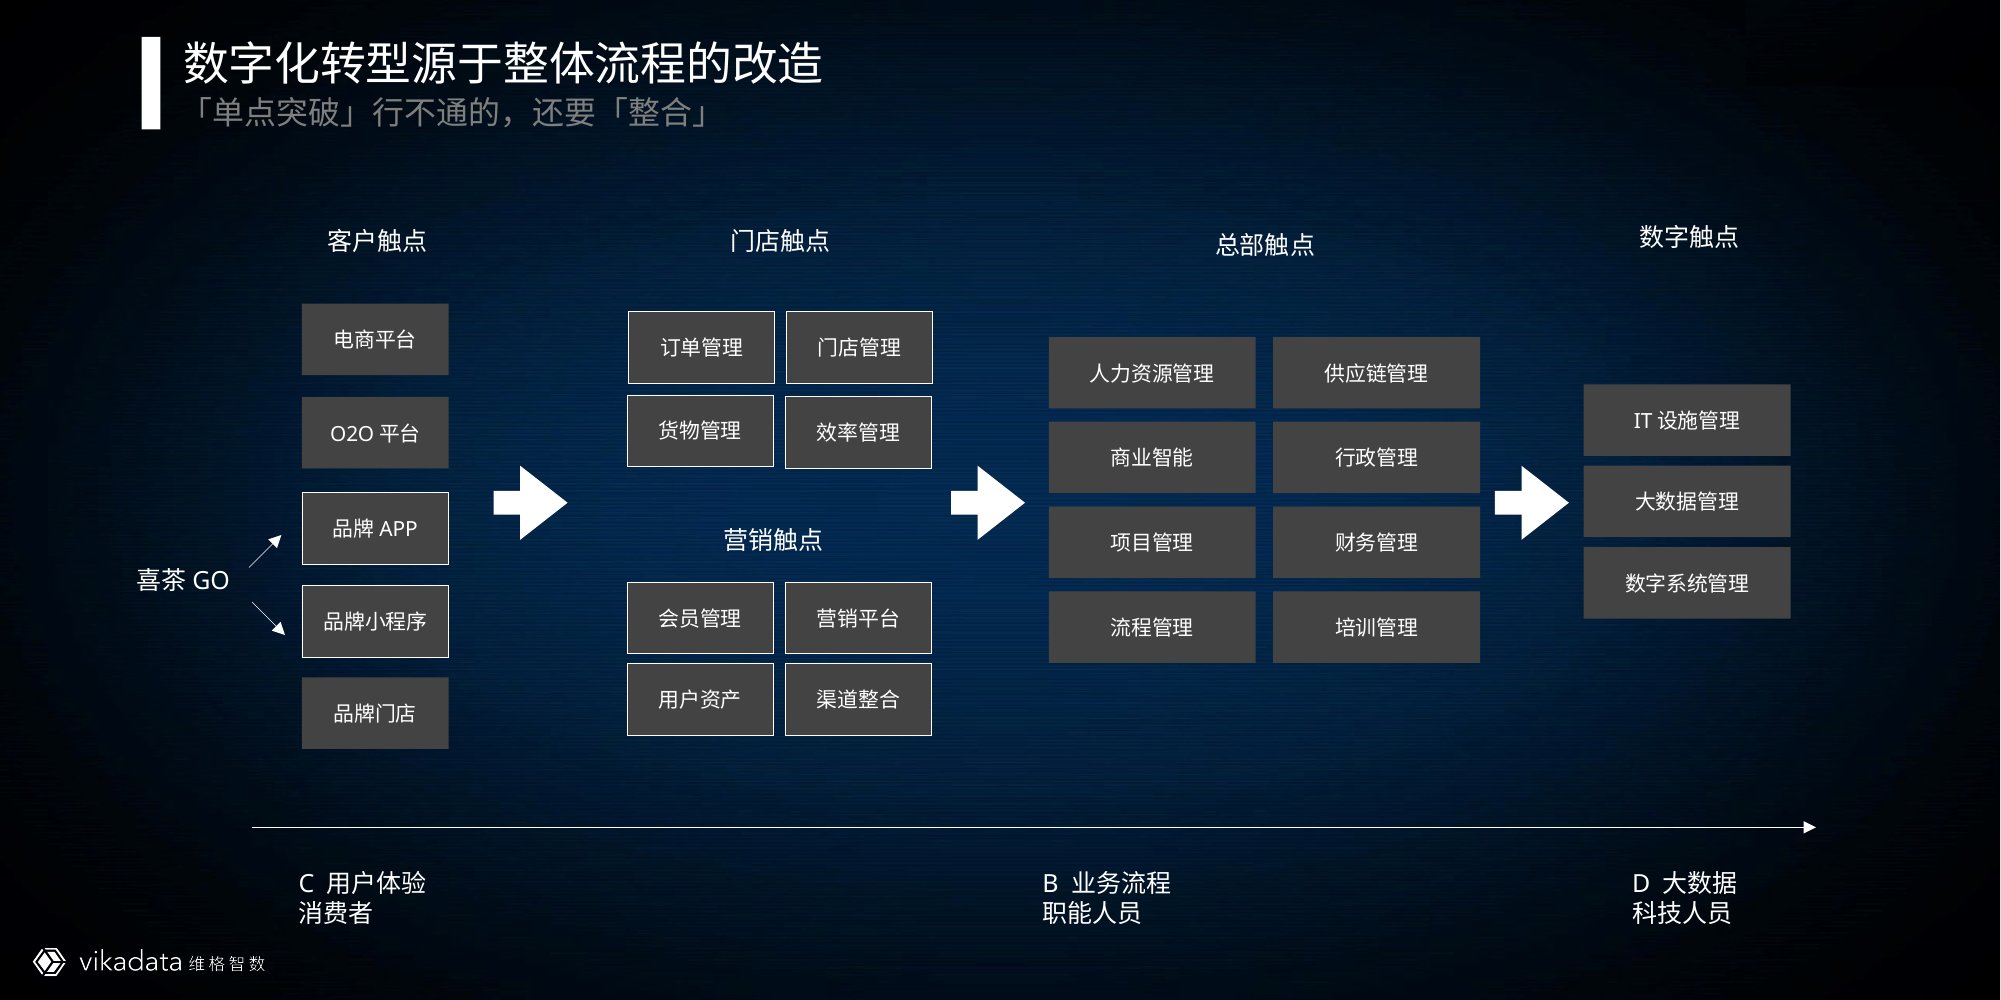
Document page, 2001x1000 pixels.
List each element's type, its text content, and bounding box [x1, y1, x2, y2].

text_box [951, 465, 1026, 540]
text_box 电商平台 [301, 303, 449, 376]
text_box D 大数据 科技人员 [1628, 863, 1742, 931]
text_box [493, 465, 568, 540]
text_box 门店管理 [786, 311, 933, 384]
text_box 营销触点 [719, 521, 828, 559]
text_box 渠道整合 [784, 663, 932, 736]
text_box 用户资产 [626, 663, 774, 736]
picture [0, 0, 2001, 1000]
text_box 品牌APP [301, 492, 449, 564]
text_box 门店触点 [727, 222, 835, 260]
text_box 订单管理 [628, 311, 775, 384]
text_box 品牌小程序 [301, 585, 449, 658]
text_box 人力资源管理 [1048, 336, 1256, 409]
text_box 供应链管理 [1273, 336, 1481, 409]
text_box [1494, 465, 1569, 540]
text_box 数字系统管理 [1583, 547, 1791, 619]
text_box C 用户体验 消费者 [294, 863, 431, 931]
text_box B 业务流程 职能人员 [1038, 863, 1175, 931]
text_box IT设施管理 [1583, 384, 1791, 456]
text_box 财务管理 [1273, 506, 1481, 579]
text_box 培训管理 [1273, 591, 1481, 663]
text_box 会员管理 [626, 581, 774, 654]
text_box 营销平台 [784, 581, 932, 654]
text_box 项目管理 [1048, 506, 1256, 579]
list 「单点突破」行不通的，还要「整合」 [179, 91, 1889, 133]
text_box 效率管理 [784, 396, 932, 469]
text_box 行政管理 [1273, 421, 1481, 494]
title 数字化转型源于整体流程的改造 [179, 25, 1342, 100]
text_box 总部触点 [1211, 226, 1319, 264]
text_box [251, 821, 1817, 834]
text_box 商业智能 [1048, 421, 1256, 494]
text_box 品牌门店 [301, 677, 449, 749]
text_box O2O平台 [301, 396, 449, 469]
text_box 大数据管理 [1583, 465, 1791, 538]
text_box 流程管理 [1048, 591, 1256, 663]
text_box 客户触点 [323, 222, 432, 260]
text_box 货物管理 [626, 394, 774, 467]
text_box 数字触点 [1635, 217, 1743, 255]
text_box [141, 36, 161, 130]
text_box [135, 534, 286, 636]
